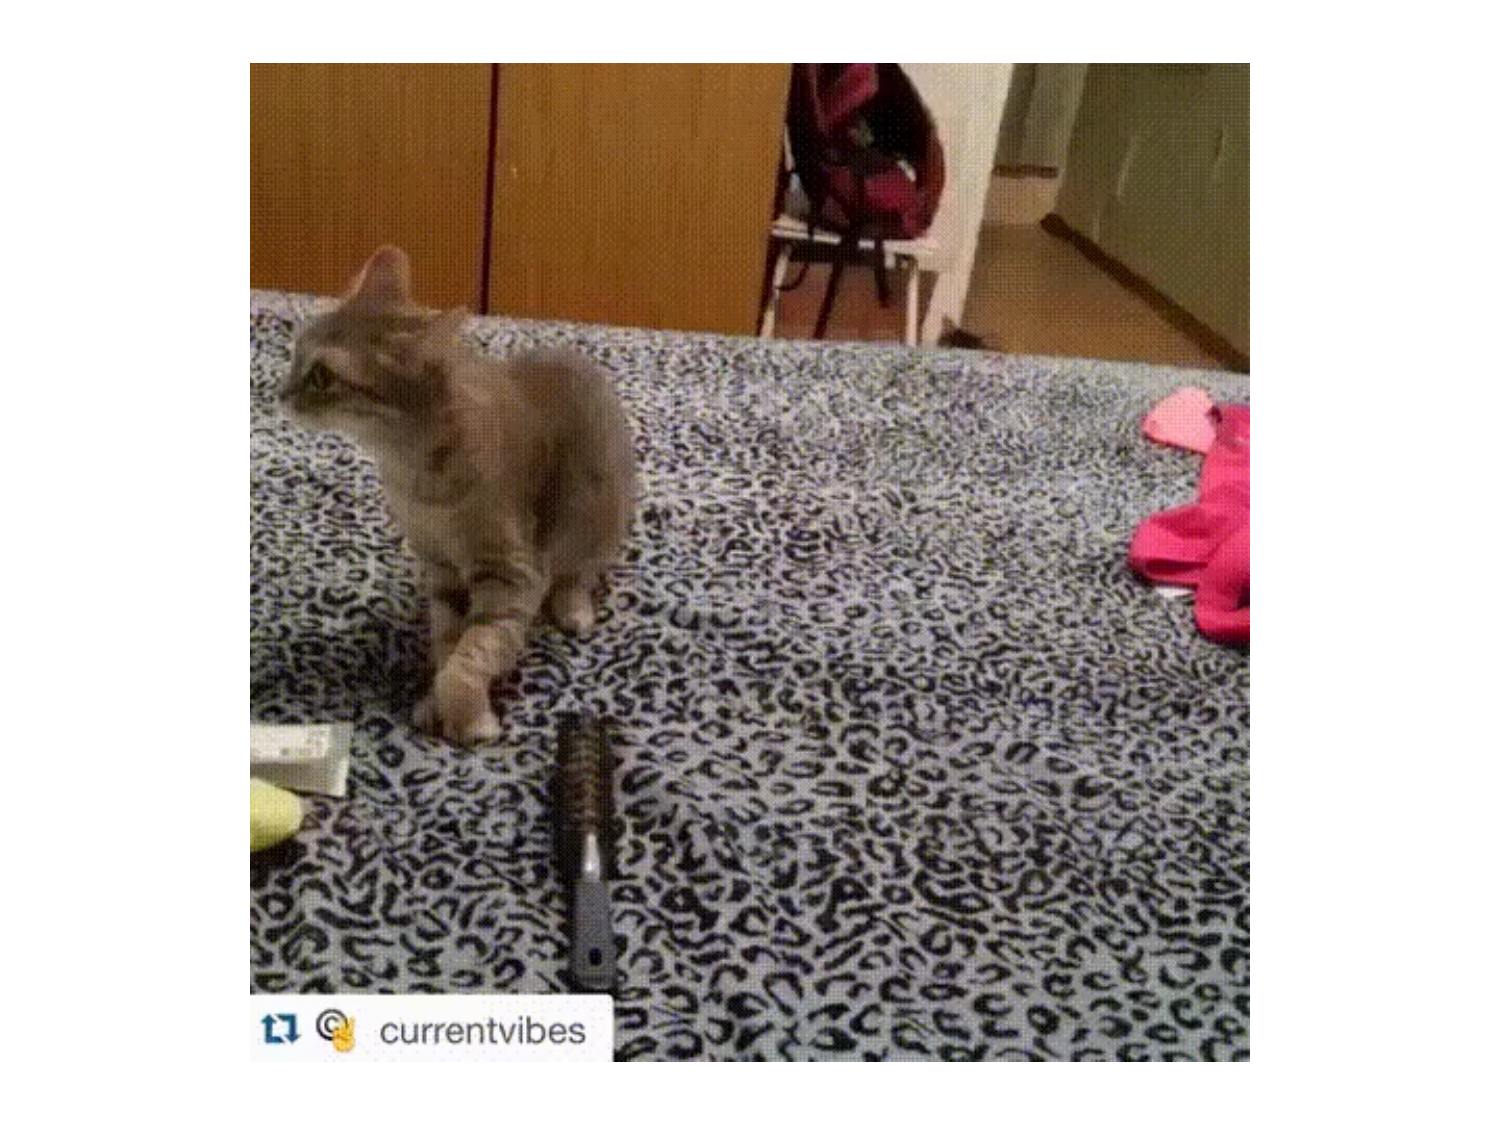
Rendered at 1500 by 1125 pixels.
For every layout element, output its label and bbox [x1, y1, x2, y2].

text_box [249, 62, 1251, 1063]
